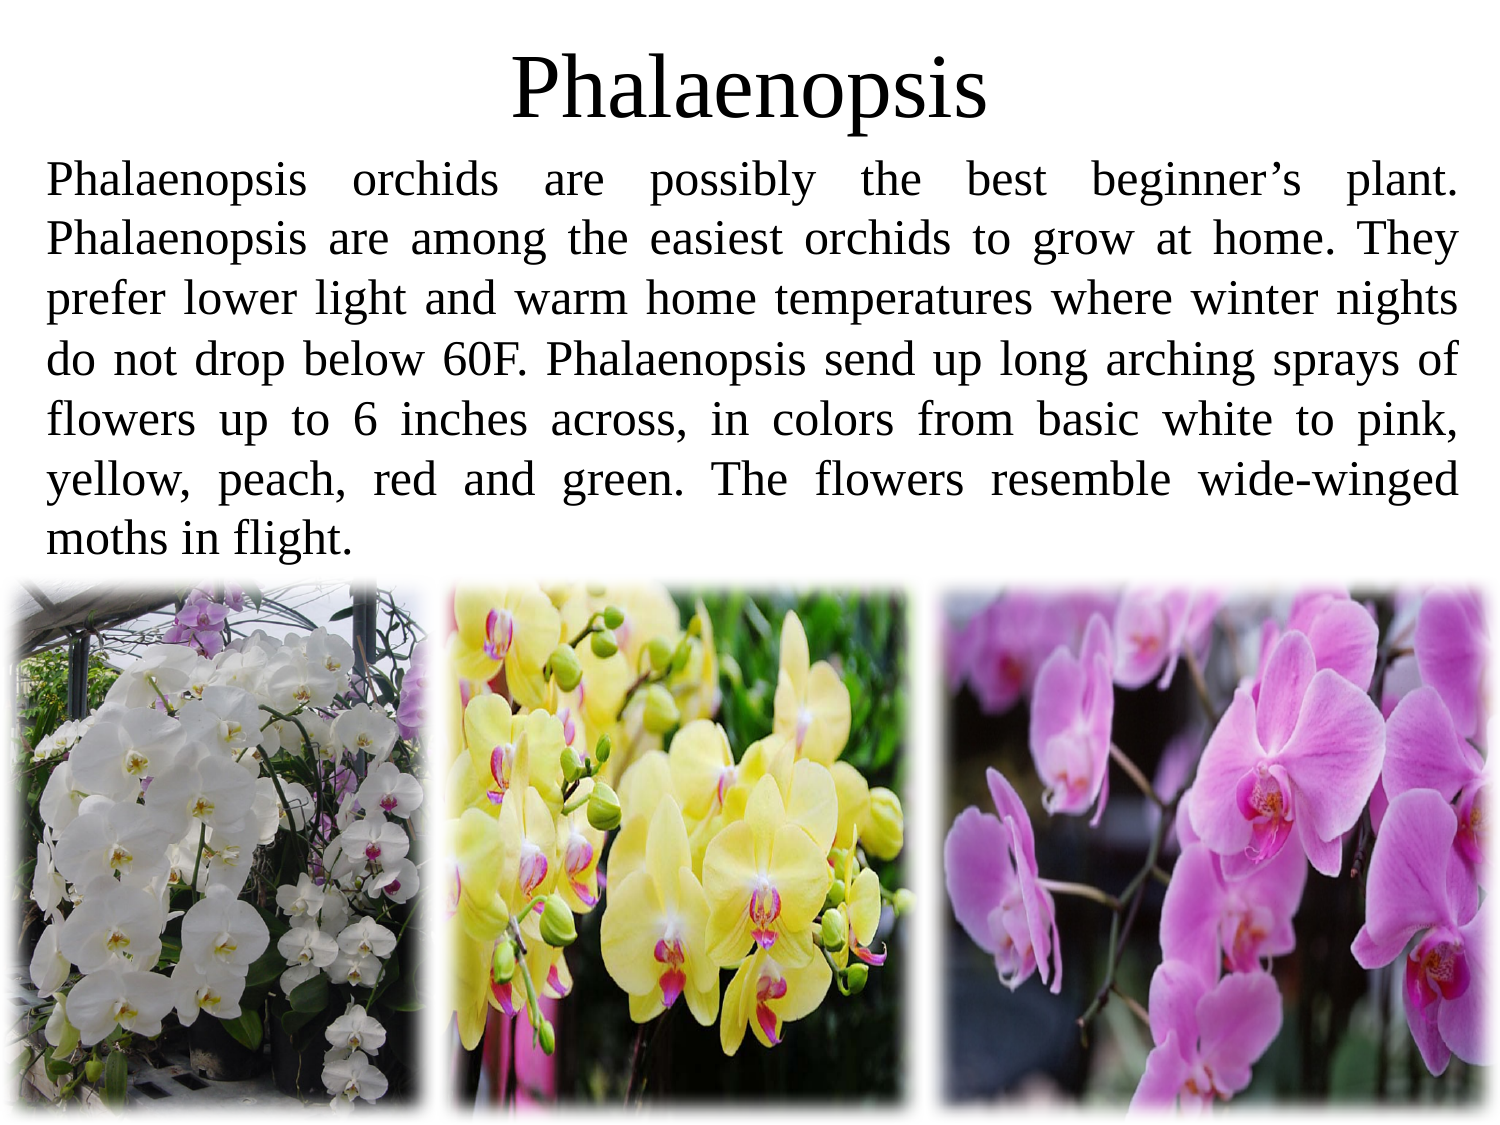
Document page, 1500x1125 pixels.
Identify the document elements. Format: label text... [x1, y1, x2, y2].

list Phalaenopsis orchids are possibly the best beginner’s plant. Phalaenopsis are among the easiest orchids to grow at home. They prefer lower light and warm home temperatures where winter nights do not drop below 60F. Phalaenopsis send up long arching sprays of flowers up to 6 inches across, in colors from basic white to pink, yellow, peach, red and green. The flowers resemble wide-winged moths in flight. [0, 137, 1475, 573]
title Phalaenopsis [75, 0, 1425, 137]
picture [0, 574, 1500, 1125]
